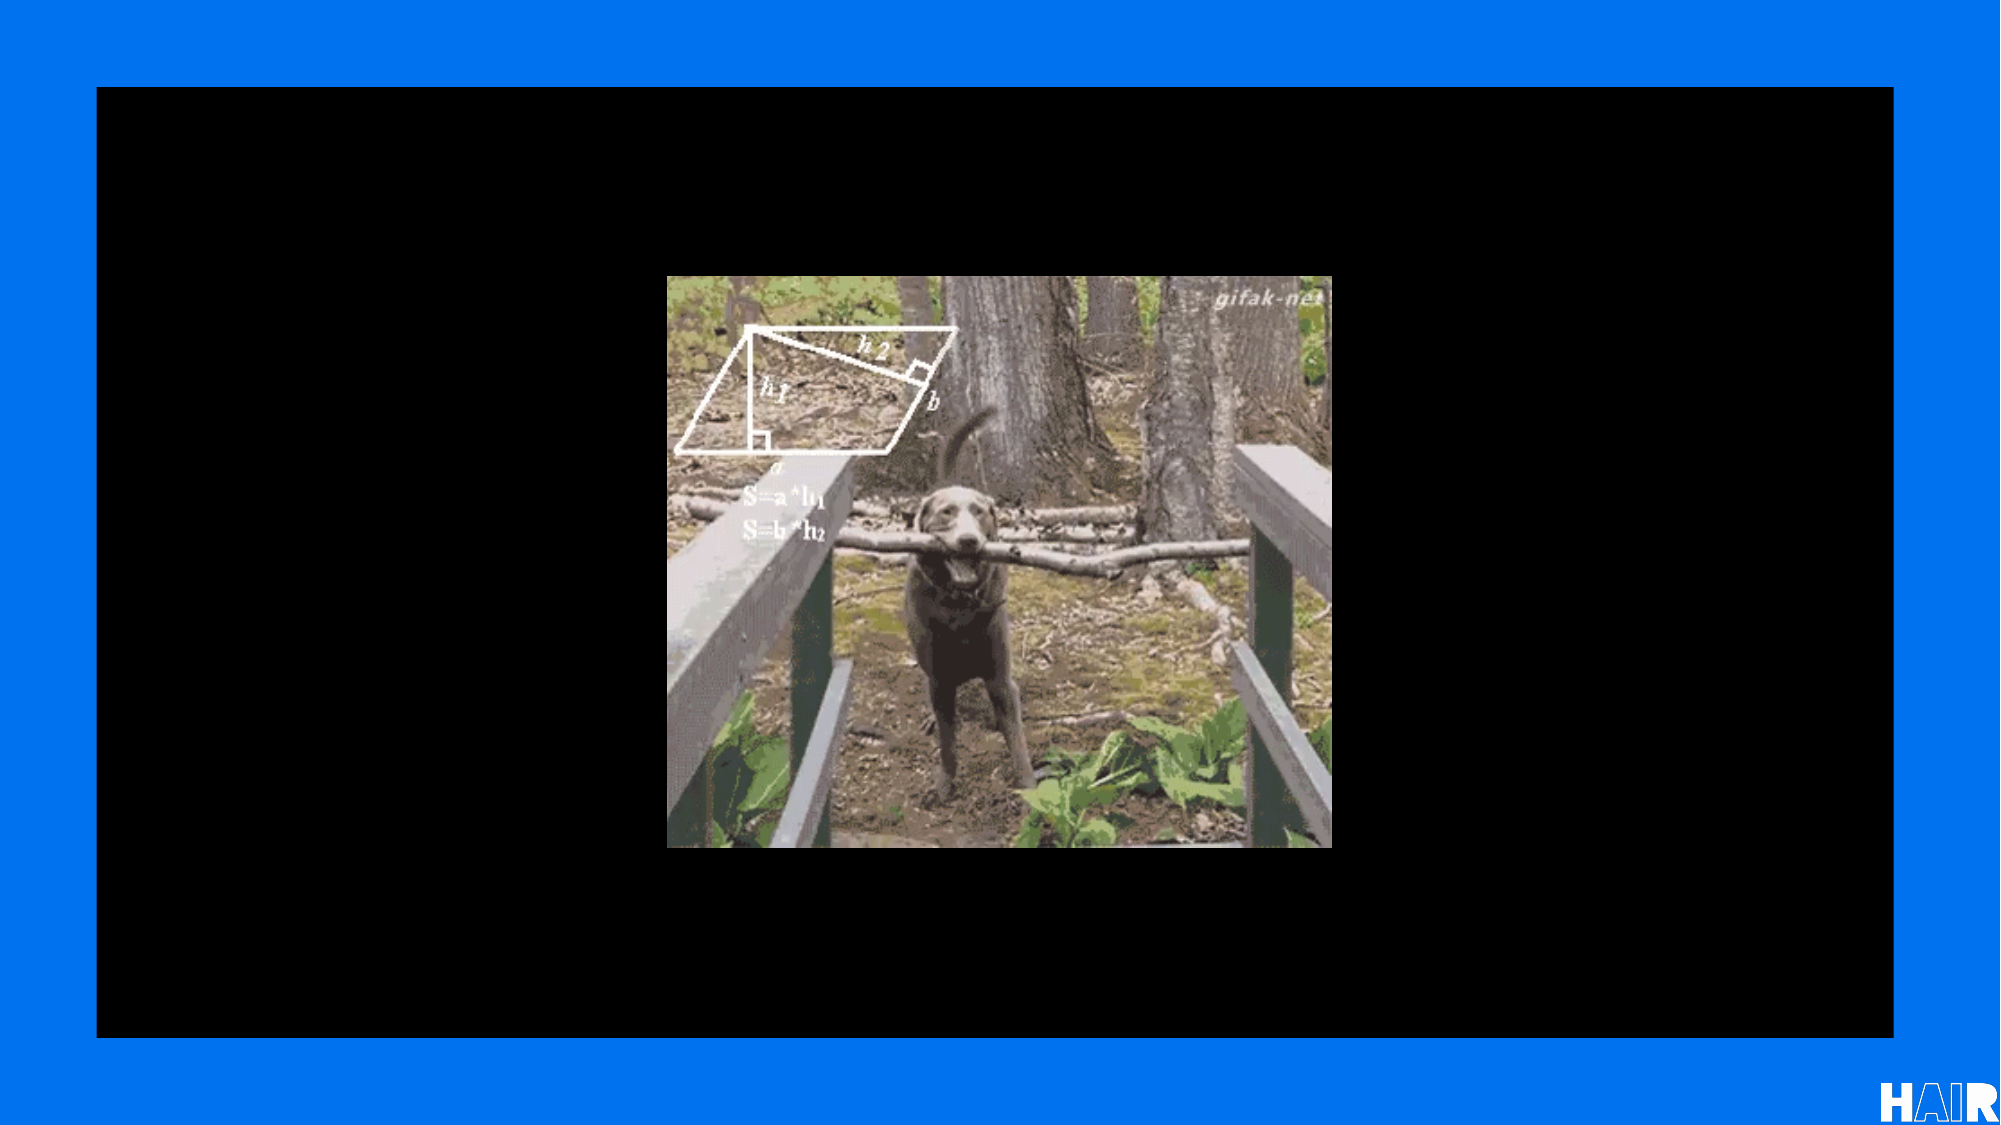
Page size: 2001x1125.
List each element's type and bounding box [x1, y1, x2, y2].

picture [667, 276, 1333, 849]
picture [1881, 1083, 2000, 1122]
